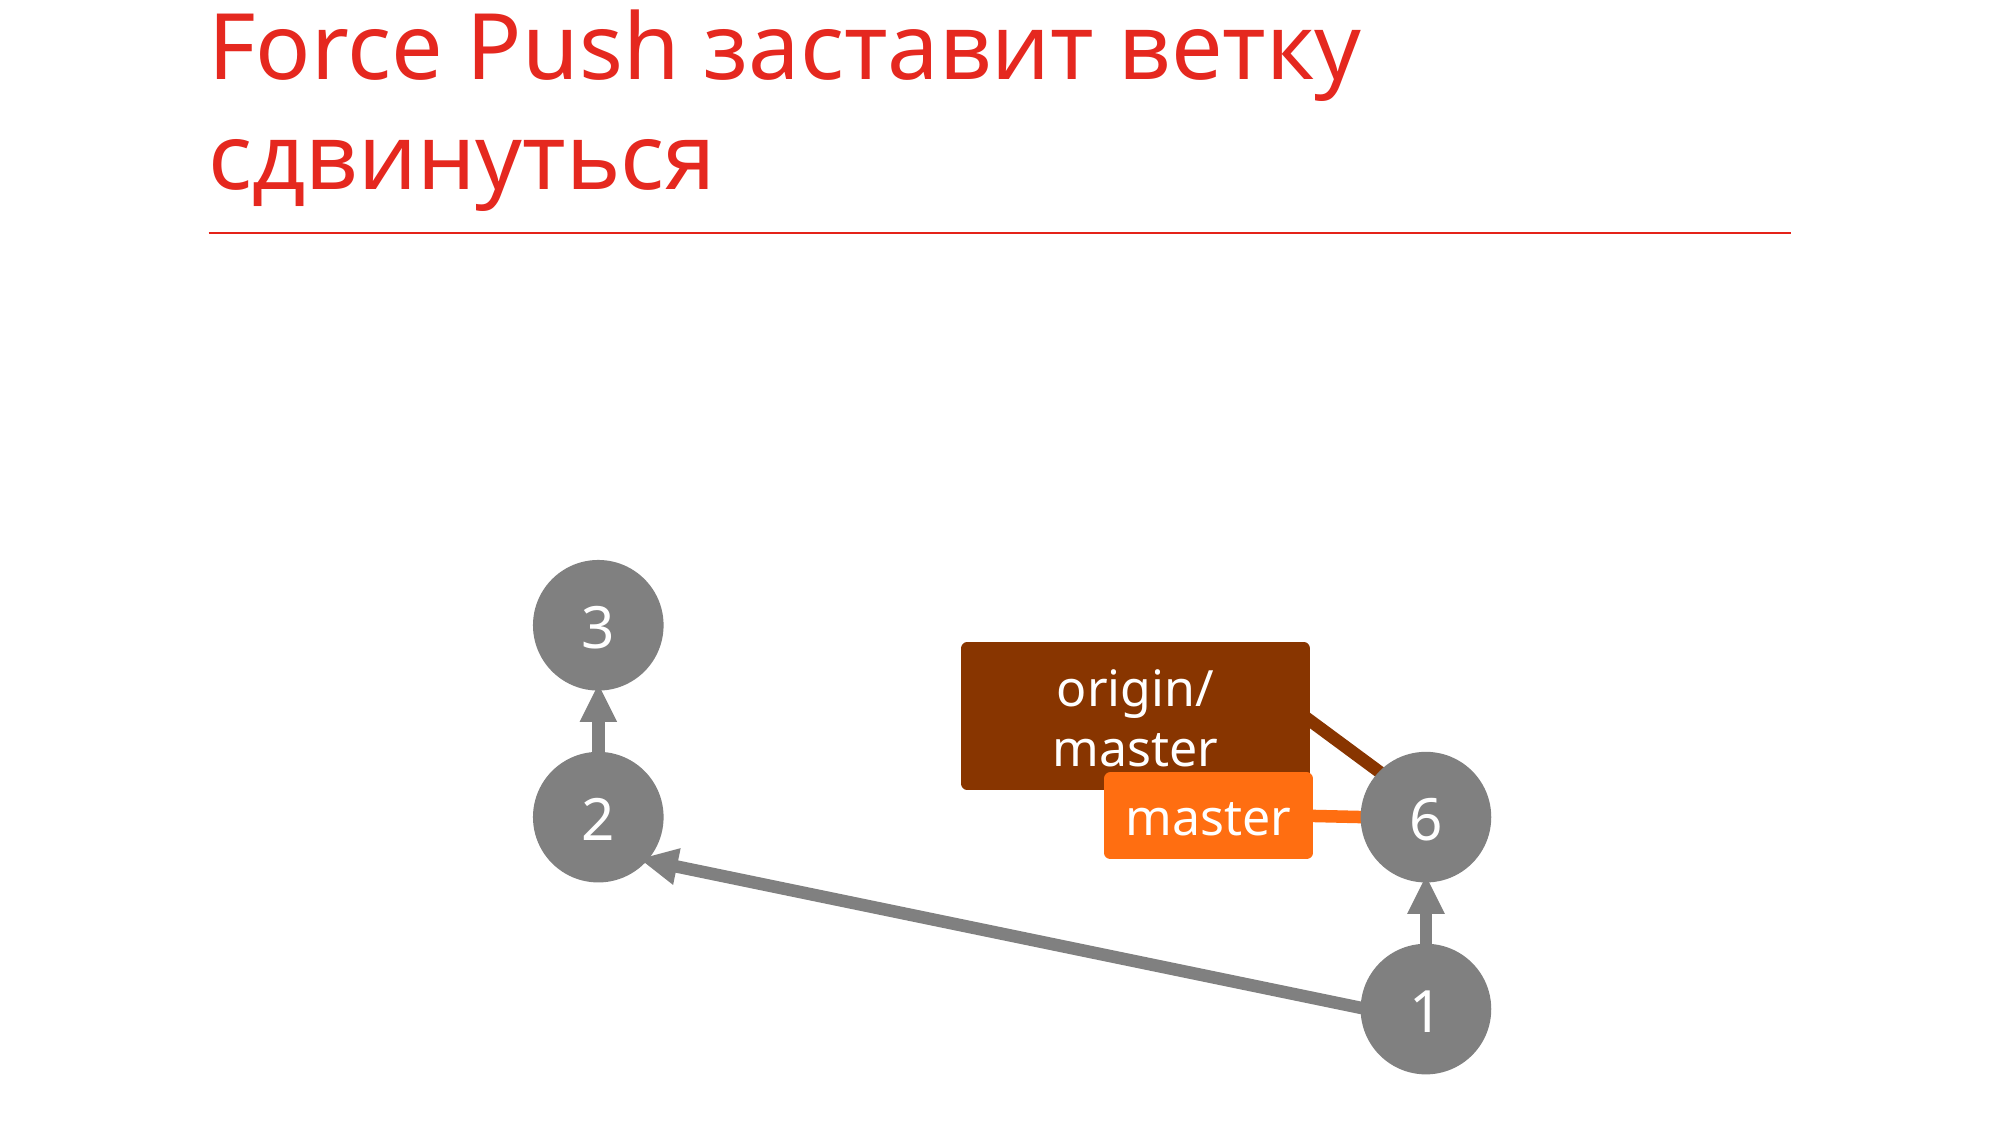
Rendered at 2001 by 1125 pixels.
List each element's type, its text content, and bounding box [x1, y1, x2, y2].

text_box 2 [539, 758, 658, 877]
text_box origin/master [967, 648, 1304, 784]
text_box master [1110, 778, 1307, 854]
title Force Push заставит ветку сдвинуться [208, 54, 1792, 232]
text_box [639, 858, 1368, 1010]
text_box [1303, 686, 1385, 776]
text_box 3 [539, 566, 658, 685]
text_box 6 [1366, 758, 1486, 877]
text_box 1 [1367, 950, 1486, 1069]
